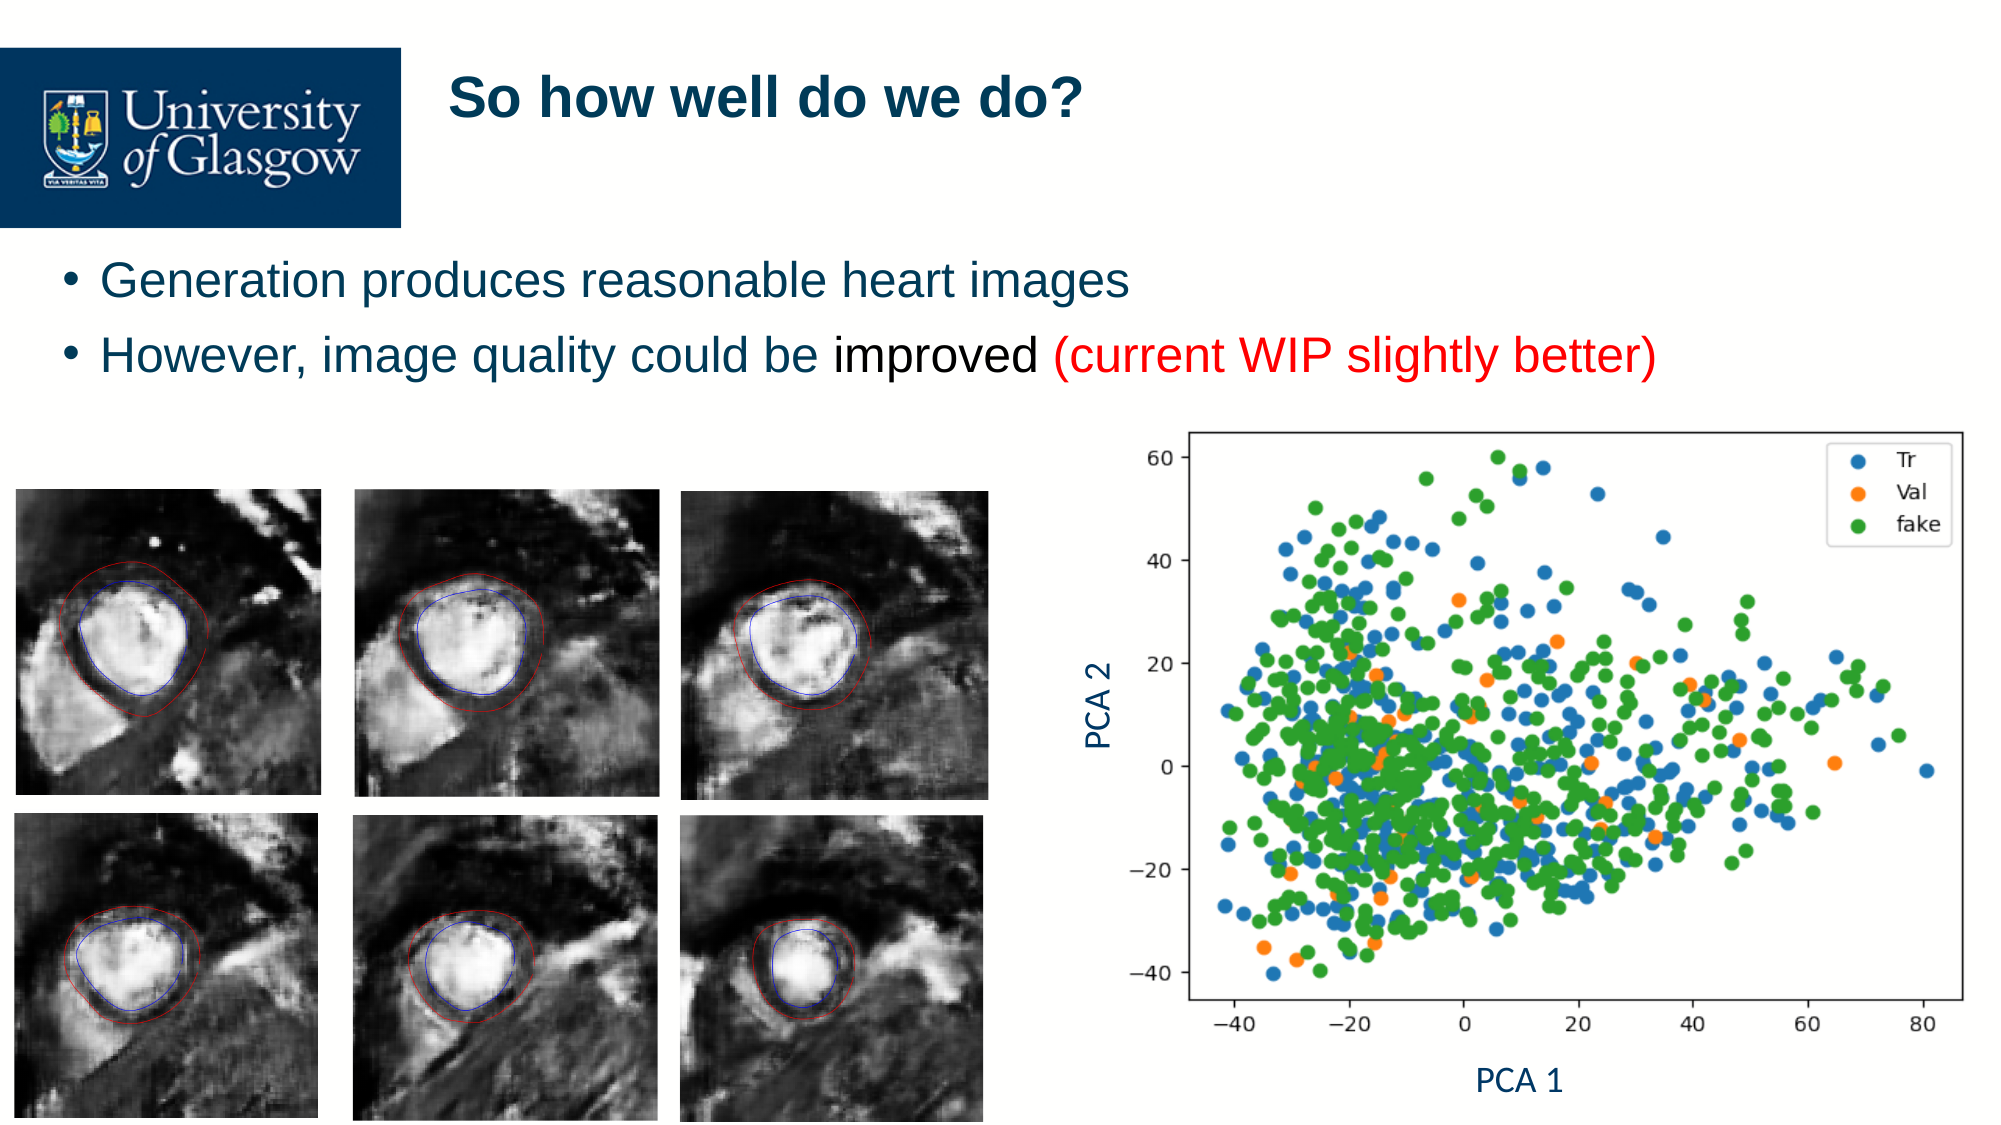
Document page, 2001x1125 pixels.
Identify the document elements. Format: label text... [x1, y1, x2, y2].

picture [680, 491, 989, 800]
picture [0, 0, 2000, 1125]
list Generation produces reasonable heart images However, image quality could be improved (current WIP slightly better) [47, 246, 1919, 996]
picture [354, 489, 661, 797]
title So how well do we do? [433, 59, 1863, 231]
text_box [1064, 343, 2000, 1122]
